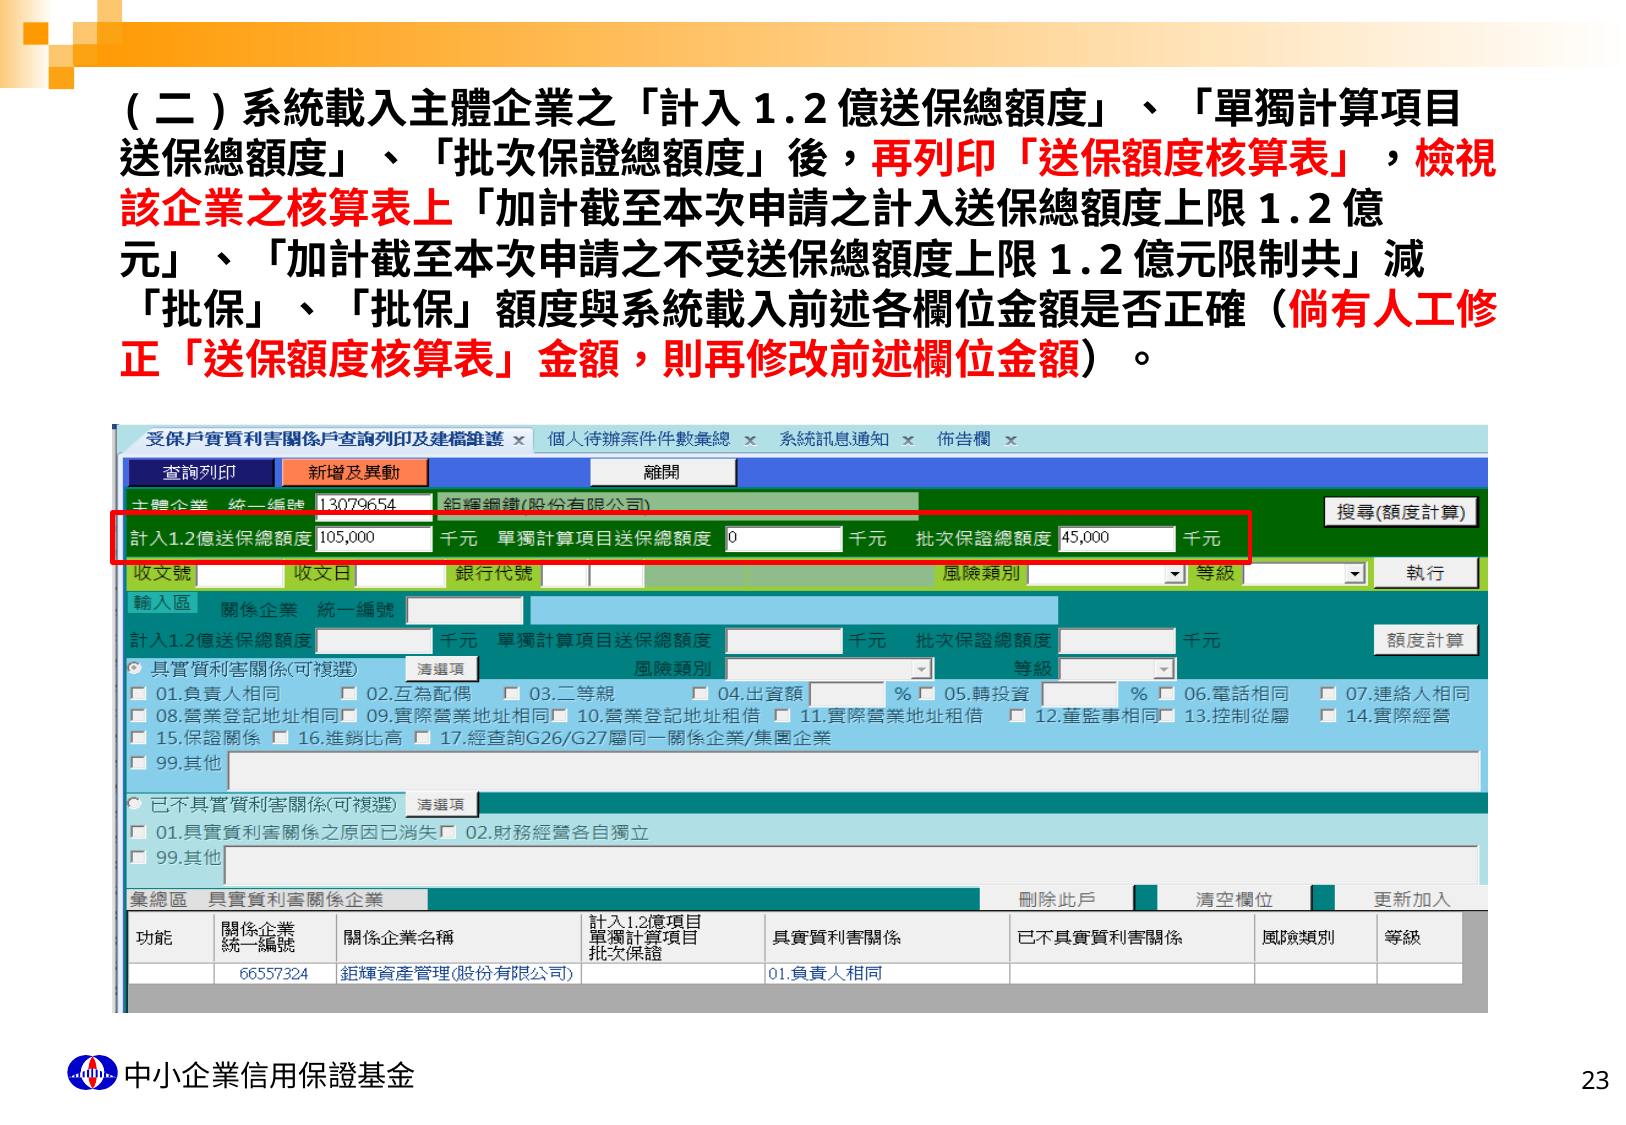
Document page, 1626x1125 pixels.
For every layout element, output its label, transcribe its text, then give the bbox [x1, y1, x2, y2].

slide_number 22 [1184, 1049, 1625, 1107]
picture [112, 424, 1488, 1013]
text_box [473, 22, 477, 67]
text_box (二)系統載入主體企業之「計入1.2億送保總額度」、「單獨計算項目送保總額度」、「批次保證總額度」後，再列印「送保額度核算表」，檢視該企業之核算表上「加計截至本次申請之計入送保總額度上限1.2億元」、「加計截至本次申請之不受送保總額度上限1.2億元限制共」減「批保」、「批保」額度與系統載入前述各欄位金額是否正確（倘有人工修正「送保額度核算表」金額，則再修改前述欄位金額）。 [55, 74, 1513, 390]
